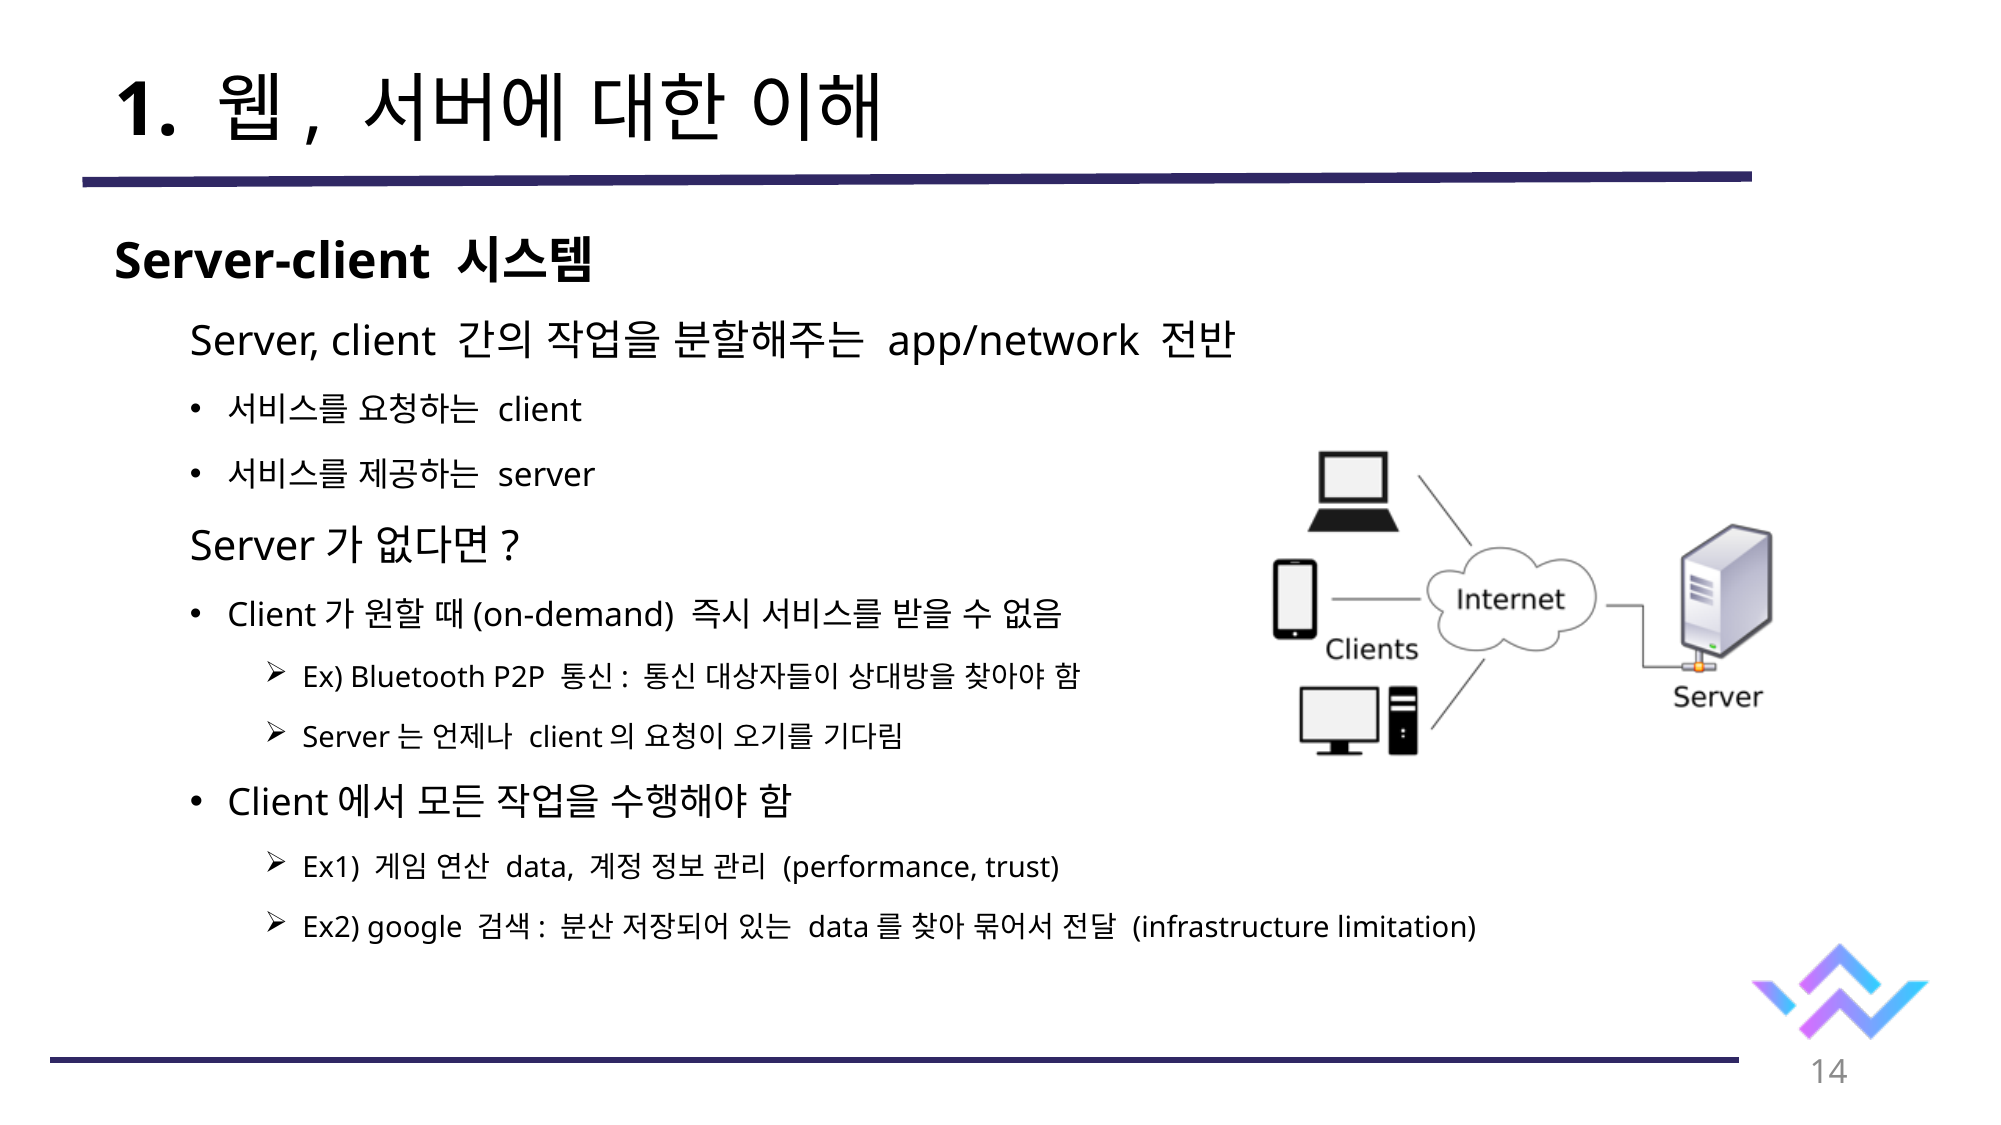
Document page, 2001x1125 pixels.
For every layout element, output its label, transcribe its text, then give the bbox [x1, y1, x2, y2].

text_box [82, 176, 1752, 183]
picture [1225, 427, 1799, 773]
slide_number 14 [1412, 1042, 1863, 1103]
picture [1751, 943, 1930, 1040]
title 1. 웹, 서버에 대한 이해 [99, 53, 1430, 169]
list Server-client 시스템 Server, client 간의 작업을 분할해주는 app/network 전반 서비스를 요청하는 client 서비스를 제공하는 server Server가 없다면? Client가 원할 때(on-demand) 즉시 서비스를 받을 수 없음 Ex) Bluetooth P2P 통신: 통신 대상자들이 상대방을 찾아야 함 Server는 언제나 client의 요청이 오기를 기다림 Client에서 모든 작업을 수행해야 함 Ex1) 게임 연산 data, 계정 정보 관리 (performance, trust) Ex2) google 검색: 분산 저장되어 있는 data를 찾아 묶어서 전달 (infrastructure limitation) [99, 220, 1825, 969]
